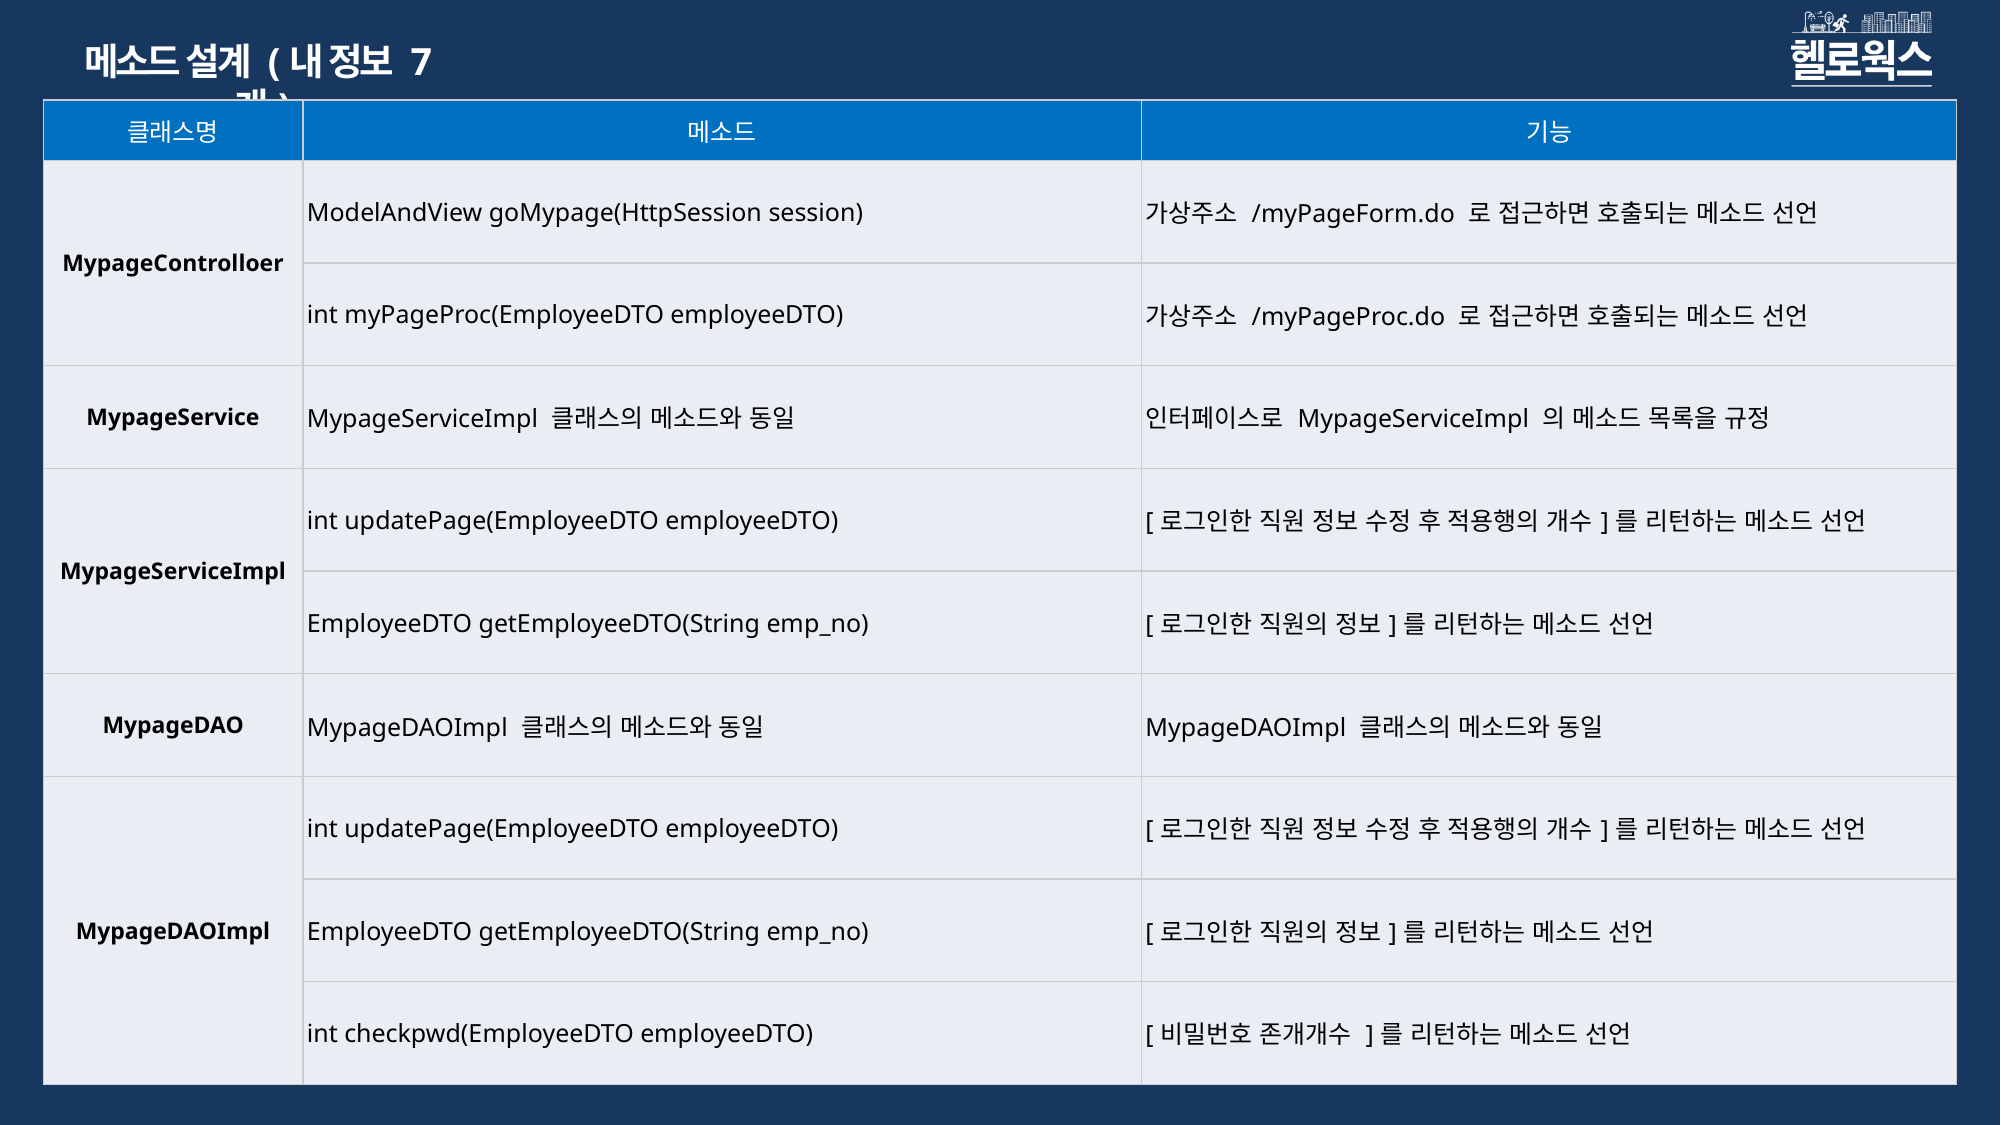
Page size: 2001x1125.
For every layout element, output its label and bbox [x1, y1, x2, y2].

table_cell [304, 469, 1141, 570]
picture [1791, 11, 1932, 91]
table_cell [1142, 880, 1956, 981]
table_cell [304, 572, 1141, 673]
table_cell [44, 366, 302, 468]
table_cell [304, 674, 1141, 776]
table_cell [1142, 469, 1956, 570]
table_cell [304, 777, 1141, 878]
table_cell [304, 264, 1141, 365]
table_cell [304, 366, 1141, 468]
table_cell [1142, 264, 1956, 365]
table_cell [304, 161, 1141, 262]
table_cell [44, 161, 302, 365]
table_cell [1142, 161, 1956, 262]
table_cell [1142, 777, 1956, 878]
table_cell [44, 469, 302, 673]
table_cell [44, 777, 302, 1084]
table_header [1142, 101, 1956, 160]
table_cell [44, 674, 302, 776]
table_cell [1142, 674, 1956, 776]
table_cell [1142, 366, 1956, 468]
text_box [41, 30, 1959, 1082]
table_header [44, 101, 302, 160]
table_cell [304, 880, 1141, 981]
table_header [304, 101, 1141, 160]
table_cell [304, 982, 1141, 1084]
table_cell [1142, 982, 1956, 1084]
table_cell [1142, 572, 1956, 673]
